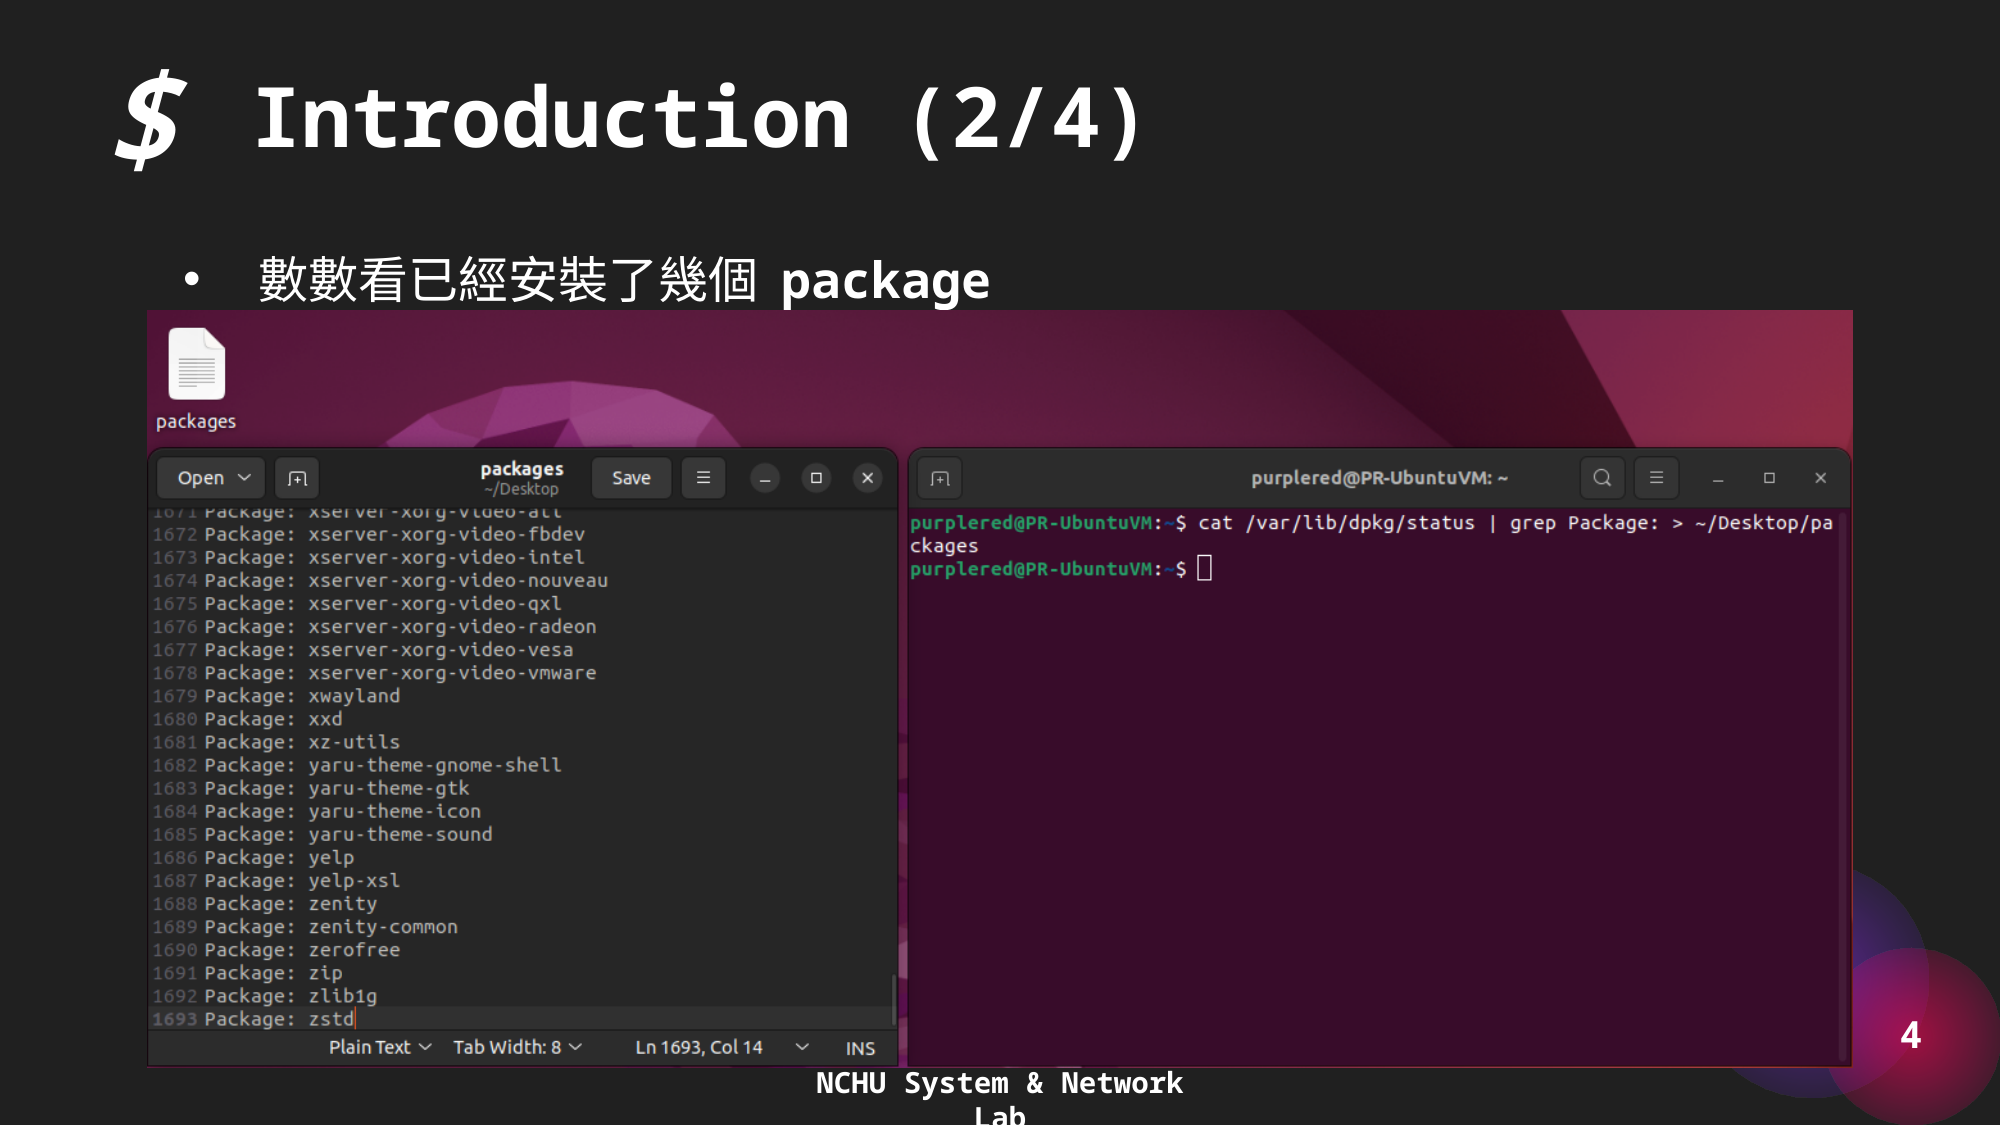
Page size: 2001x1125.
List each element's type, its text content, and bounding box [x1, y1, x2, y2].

text_box Introduction (2/4) [236, 56, 1745, 172]
picture [147, 310, 1853, 1068]
text_box NCHU System & Network Lab [770, 1068, 1229, 1125]
text_box $ [43, 32, 237, 197]
text_box [1853, 868, 1926, 967]
text_box 數數看已經安裝了幾個 package [168, 222, 1832, 310]
text_box 4 [1827, 946, 2000, 1125]
text_box [1730, 1068, 1842, 1099]
